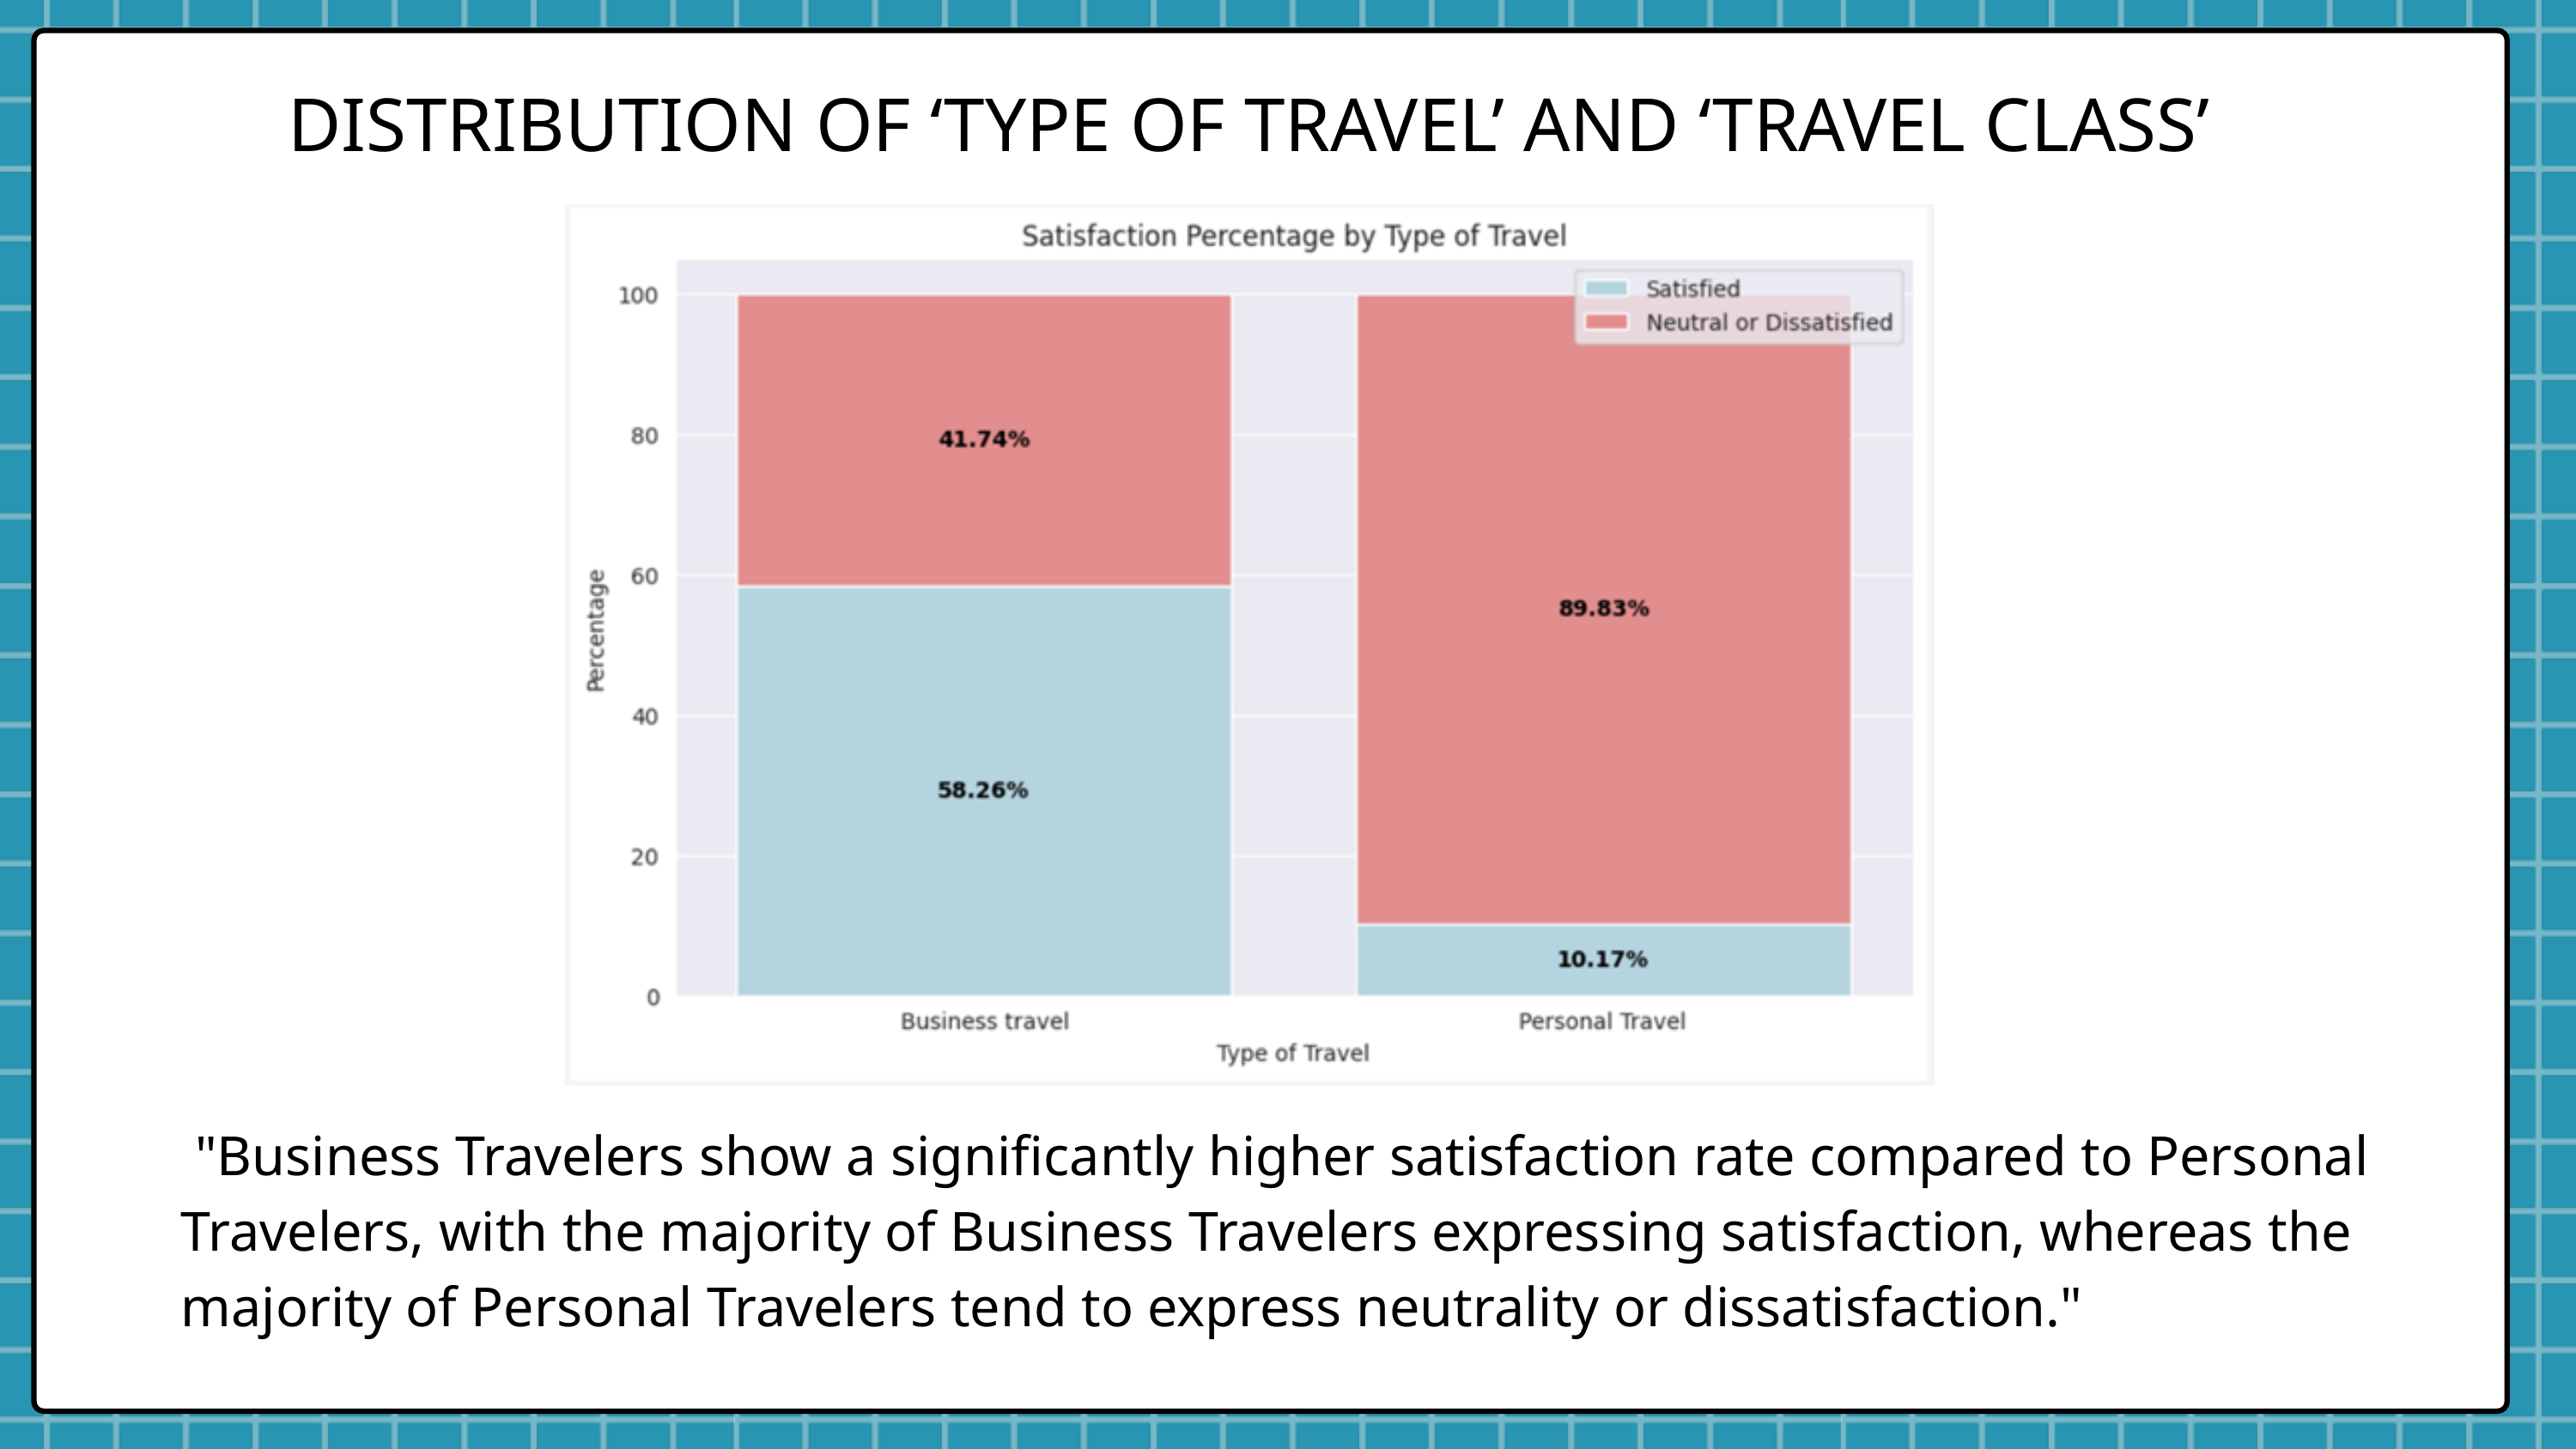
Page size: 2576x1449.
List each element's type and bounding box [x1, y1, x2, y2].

text_box [0, 0, 736, 1449]
text_box [736, 0, 1840, 27]
text_box [33, 30, 2508, 1412]
text_box [736, 1418, 1840, 1449]
text_box [1840, 0, 2576, 1449]
